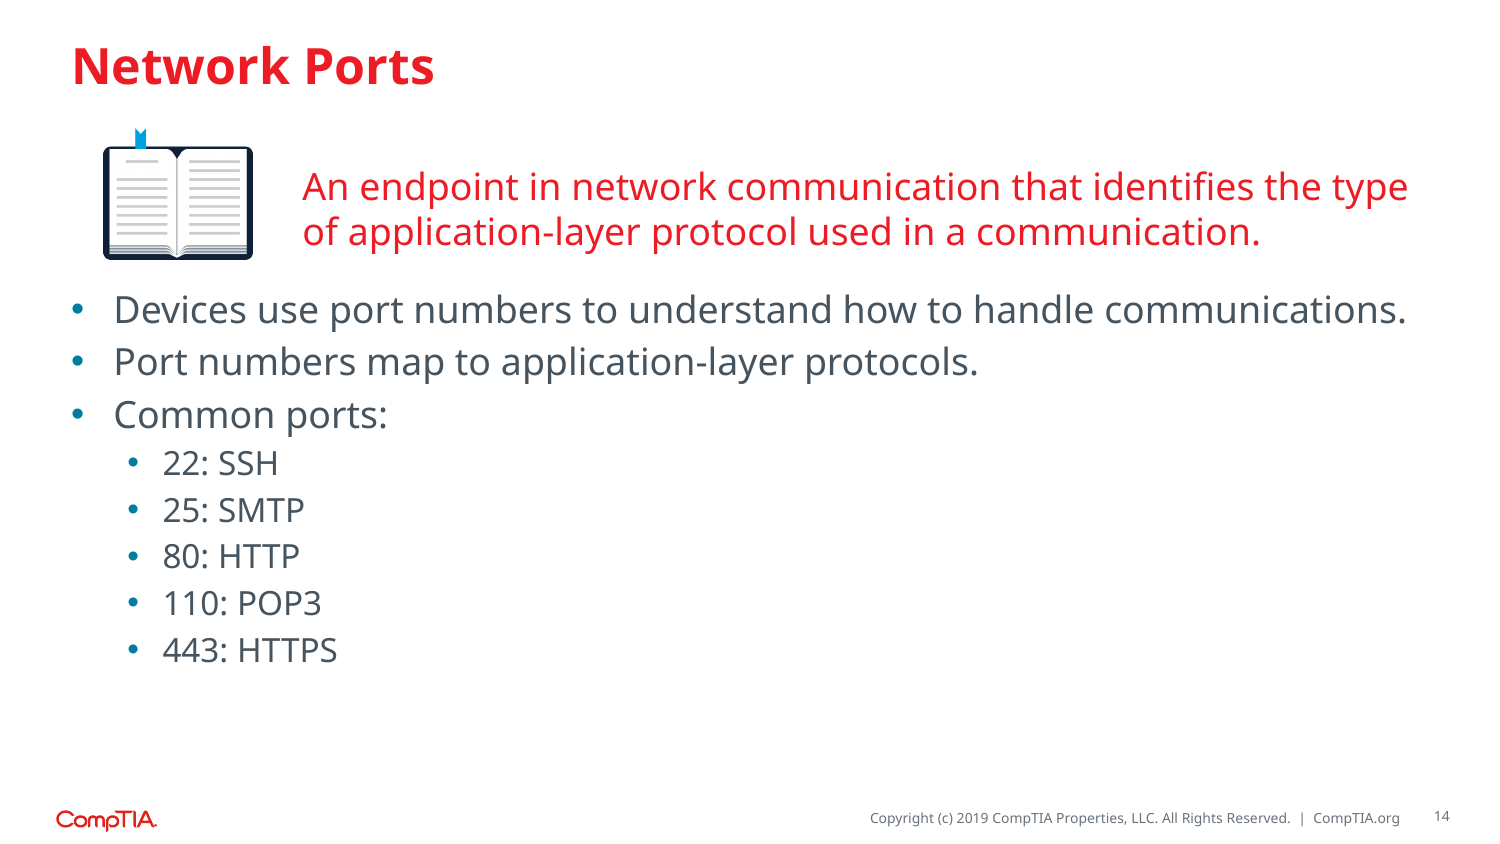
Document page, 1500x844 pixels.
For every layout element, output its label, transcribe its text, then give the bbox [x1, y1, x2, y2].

list An endpoint in network communication that identifies the type of application-layer protocol used in a communication. [287, 155, 1445, 249]
title Network Ports [56, 12, 1444, 117]
list Devices use port numbers to understand how to handle communications. Port numbers map to application-layer protocols. Common ports: 22: SSH 25: SMTP 80: HTTP 110: POP3 443: HTTPS [56, 278, 1444, 764]
picture [103, 128, 253, 260]
slide_number 14 [1407, 800, 1450, 835]
